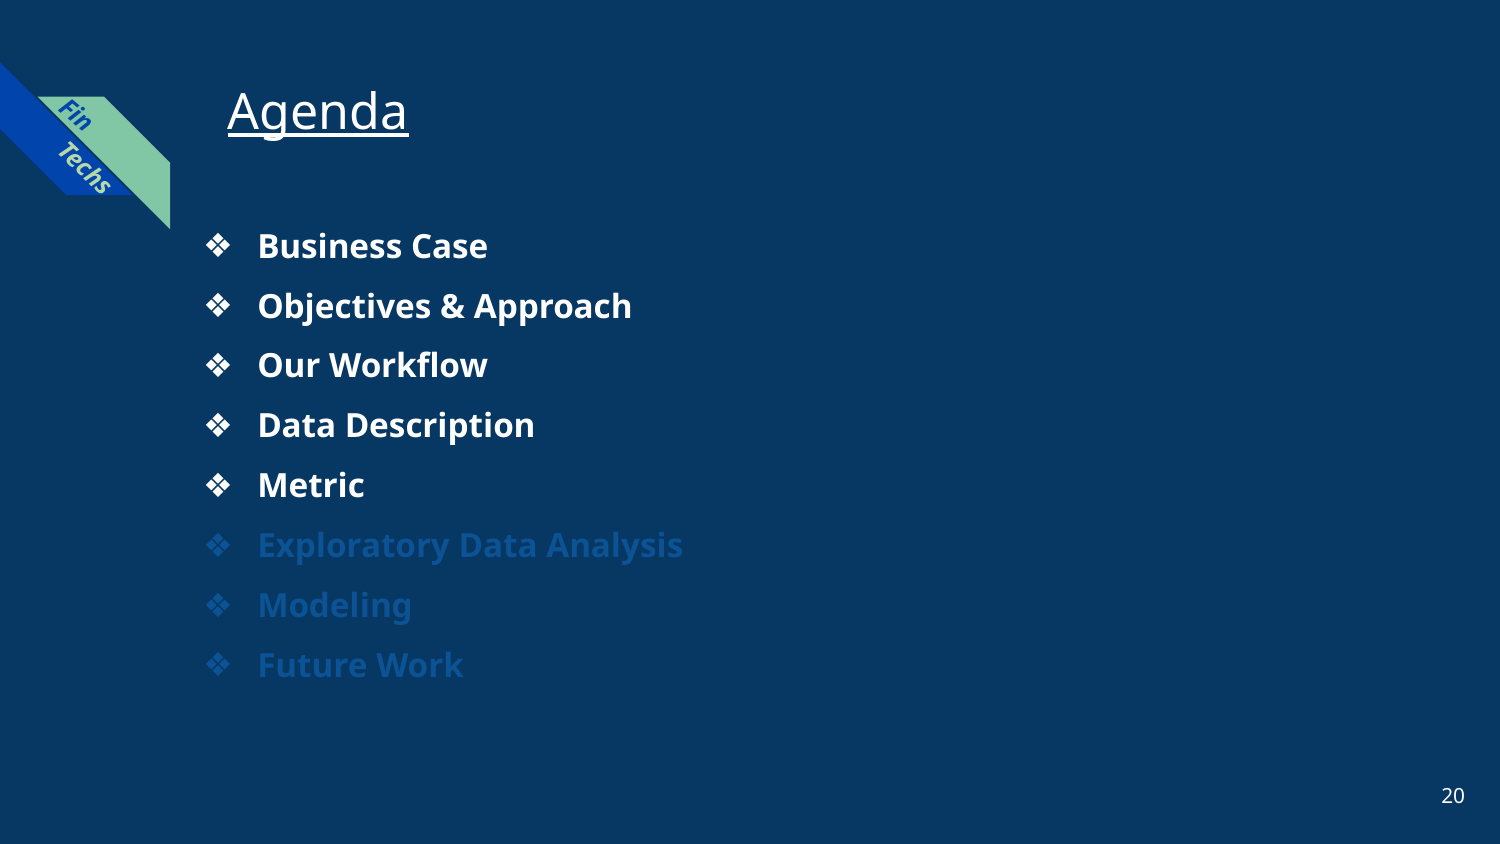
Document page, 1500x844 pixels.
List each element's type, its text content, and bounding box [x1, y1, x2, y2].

text_box Techs [31, 113, 149, 229]
title Agenda [212, 64, 494, 156]
slide_number ‹#› [1389, 764, 1480, 830]
text_box Fin [32, 70, 148, 162]
list Business Case Objectives & Approach Our Workflow Data Description Metric Exploratory Data Analysis Modeling Future Work [167, 189, 794, 735]
